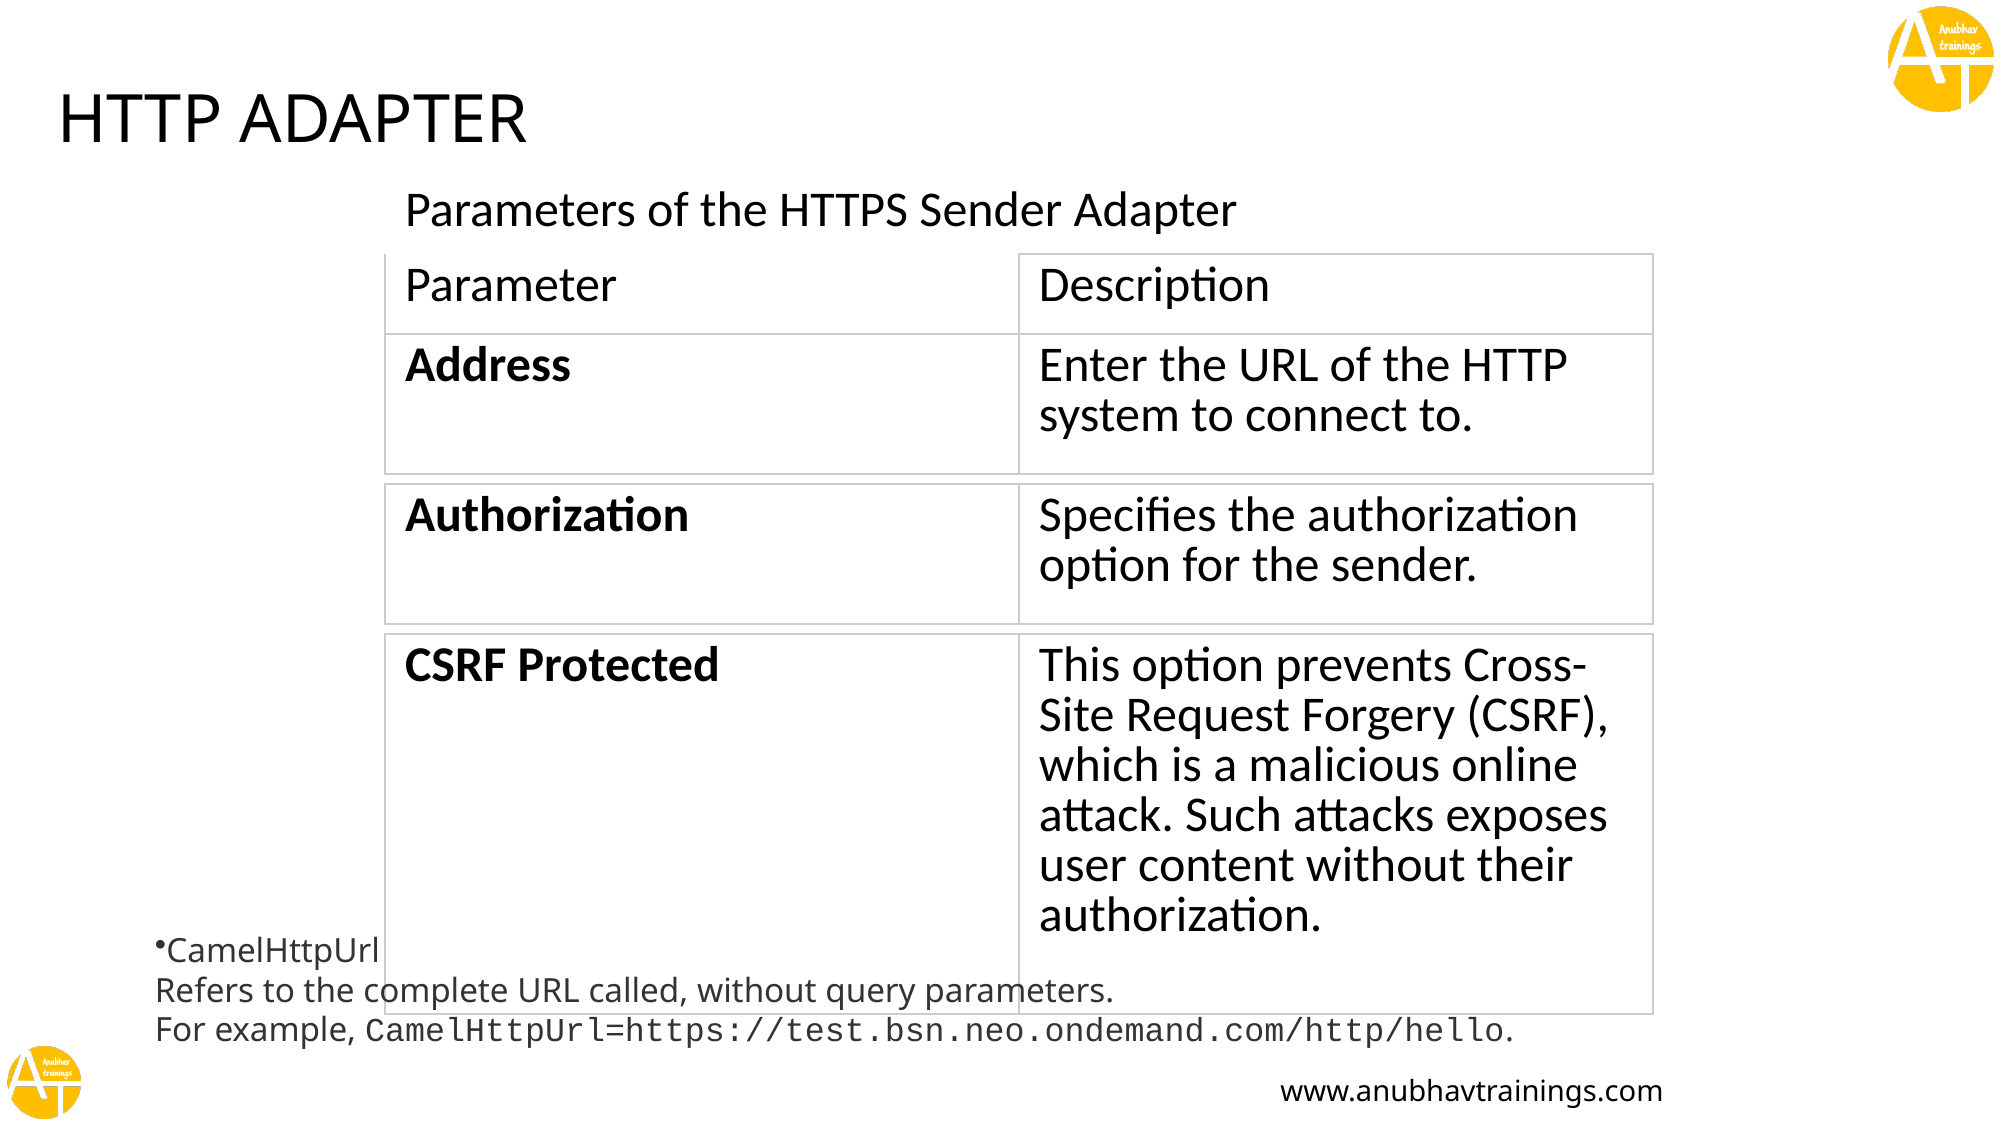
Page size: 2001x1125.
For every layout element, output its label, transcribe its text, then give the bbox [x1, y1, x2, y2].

table_header Specifies the authorization option for the sender. [1020, 485, 1652, 623]
picture [1877, 0, 2000, 121]
table_cell Parameter [386, 254, 1018, 333]
text_box CamelHttpUrl Refers to the complete URL called, without query parameters. For example, CamelHttpUrl=https://test.bsn.neo.ondemand.com/http/hello. [134, 825, 1535, 1125]
table_cell Description [1020, 255, 1652, 333]
picture [0, 1041, 85, 1125]
title HTTP ADAPTER [42, 53, 1768, 189]
table_header This option prevents Cross-Site Request Forgery (CSRF), which is a malicious online attack. Such attacks exposes user content without their authorization. [1020, 635, 1652, 1013]
table_cell Enter the URL of the HTTP system to connect to. [1020, 335, 1652, 473]
table_cell Address [386, 335, 1018, 473]
table_header Authorization [386, 485, 1018, 623]
table_header CSRF Protected [386, 635, 1018, 825]
table_header Parameters of the HTTPS Sender Adapter [385, 174, 1653, 254]
